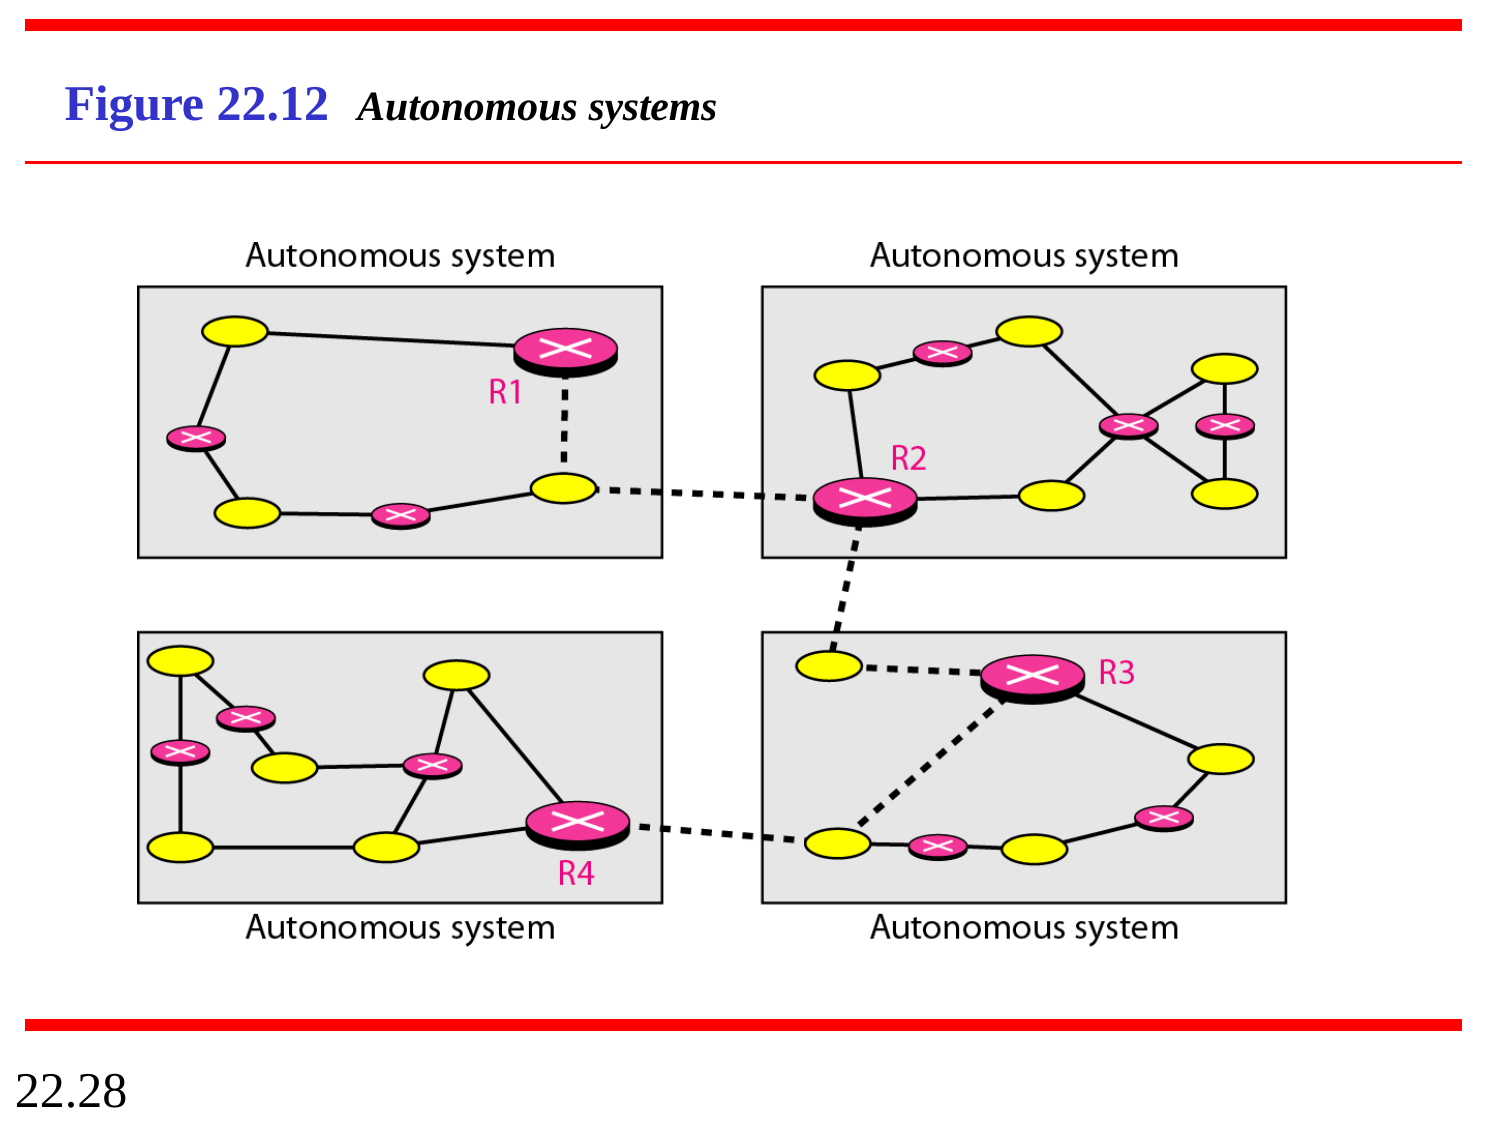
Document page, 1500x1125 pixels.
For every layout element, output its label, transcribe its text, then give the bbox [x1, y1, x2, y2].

title Figure 22.12 Autonomous systems [62, 68, 718, 259]
slide_number 22.28 [12, 1060, 134, 1125]
picture [137, 242, 1288, 947]
